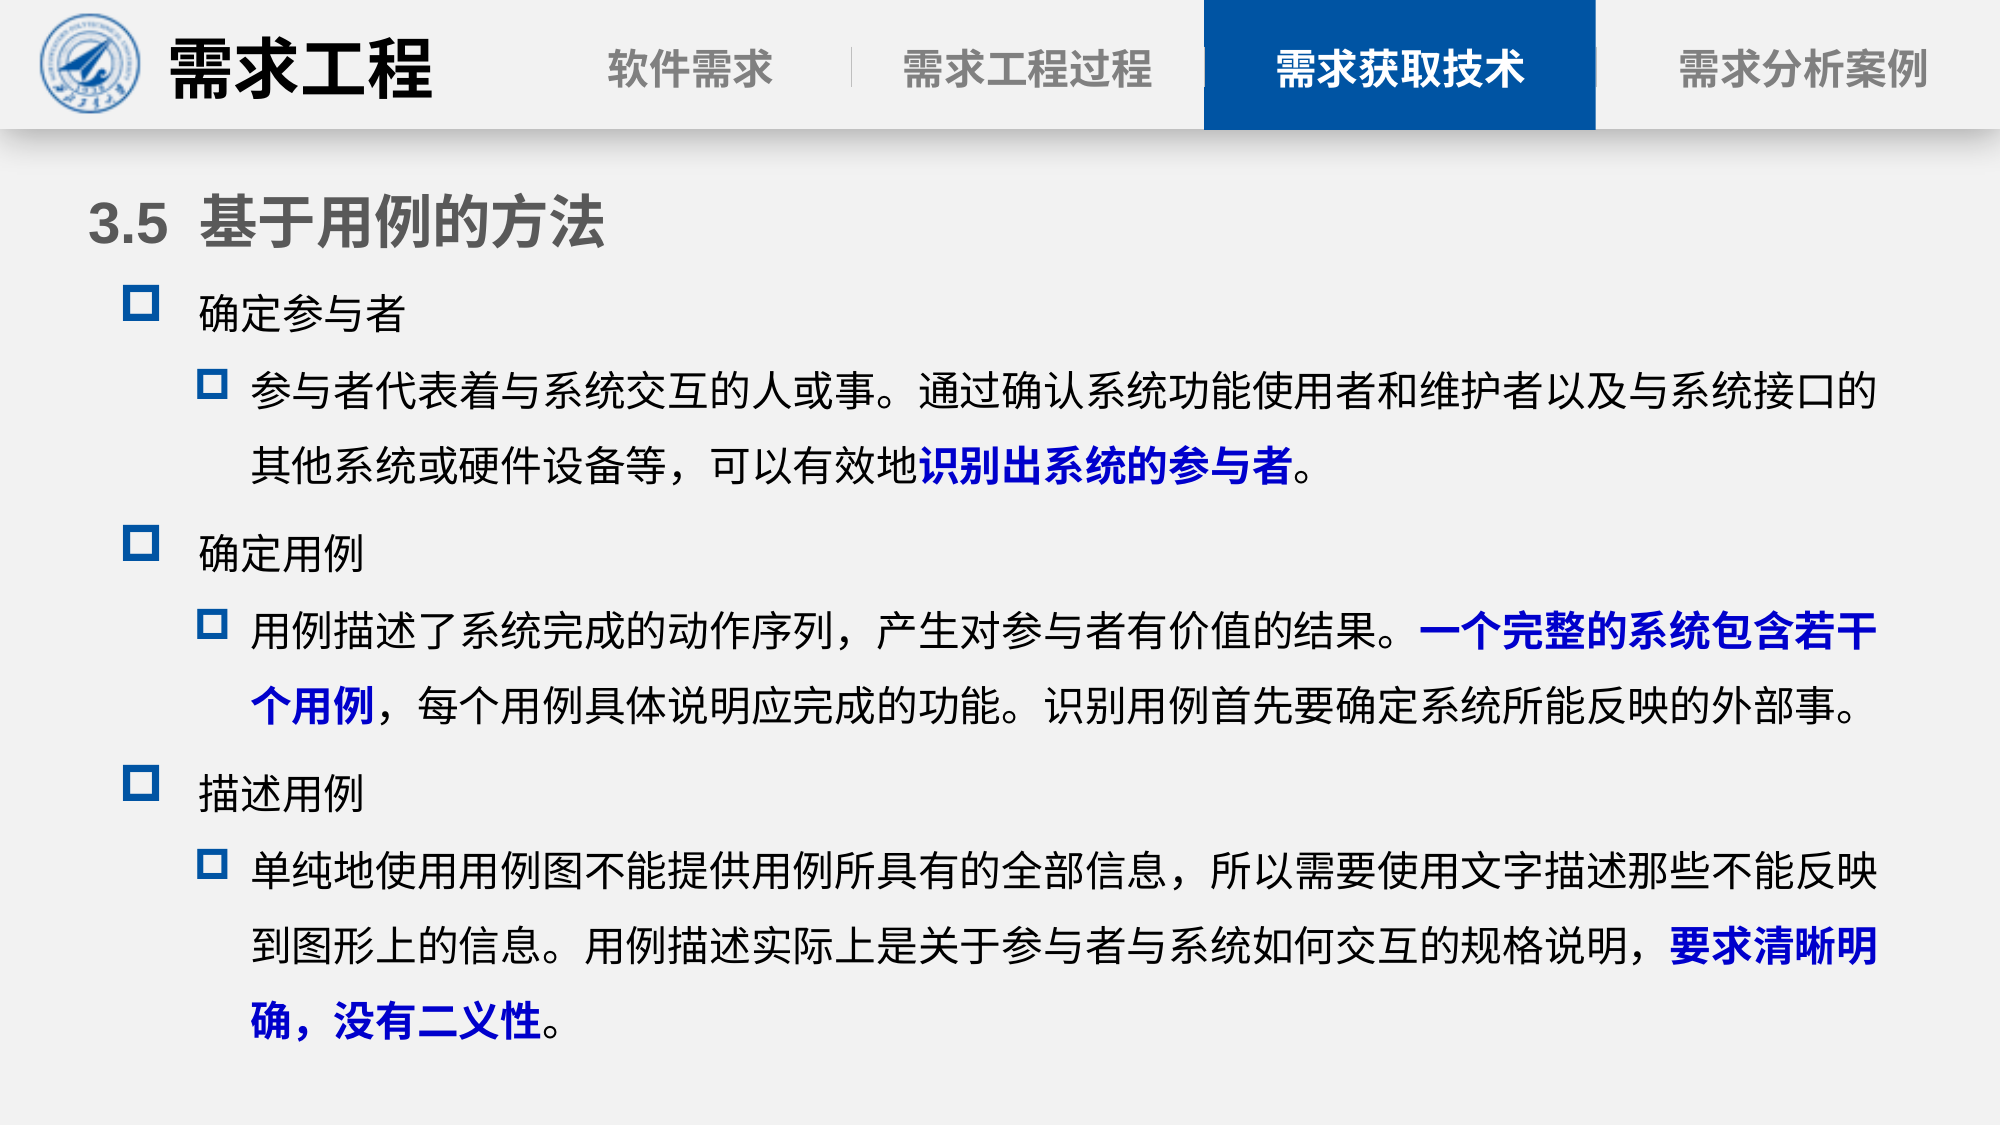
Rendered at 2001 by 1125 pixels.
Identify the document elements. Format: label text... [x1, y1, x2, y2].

text_box [1203, 0, 1597, 131]
text_box [0, 0, 1203, 130]
text_box 需求工程过程 [892, 35, 1164, 102]
text_box 需求分析案例 [1665, 35, 1942, 102]
text_box [1597, 0, 2000, 130]
text_box 软件需求 [580, 35, 802, 102]
text_box 3.5 基于用例的方法 [88, 177, 1740, 263]
text_box 确定参与者 参与者代表着与系统交互的人或事。通过确认系统功能使用者和维护者以及与系统接口的其他系统或硬件设备等，可以有效地识别出系统的参与者。 确定用例 用例描述了系统完成的动作序列，产生对参与者有价值的结果。一个完整的系统包含若干个用例，每个用例具体说明应完成的功能。识别用例首先要确定系统所能反映的外部事。 描述用例 单纯地使用用例图不能提供用例所具有的全部信息，所以需要使用文字描述那些不能反映到图形上的信息。用例描述实际上是关于参与者与系统如何交互的规格说明，要求清晰明确，没有二义性。 [104, 242, 1915, 1052]
picture [22, 4, 153, 122]
text_box 需求获取技术 [1264, 35, 1536, 102]
text_box 需求工程 [152, 18, 480, 115]
